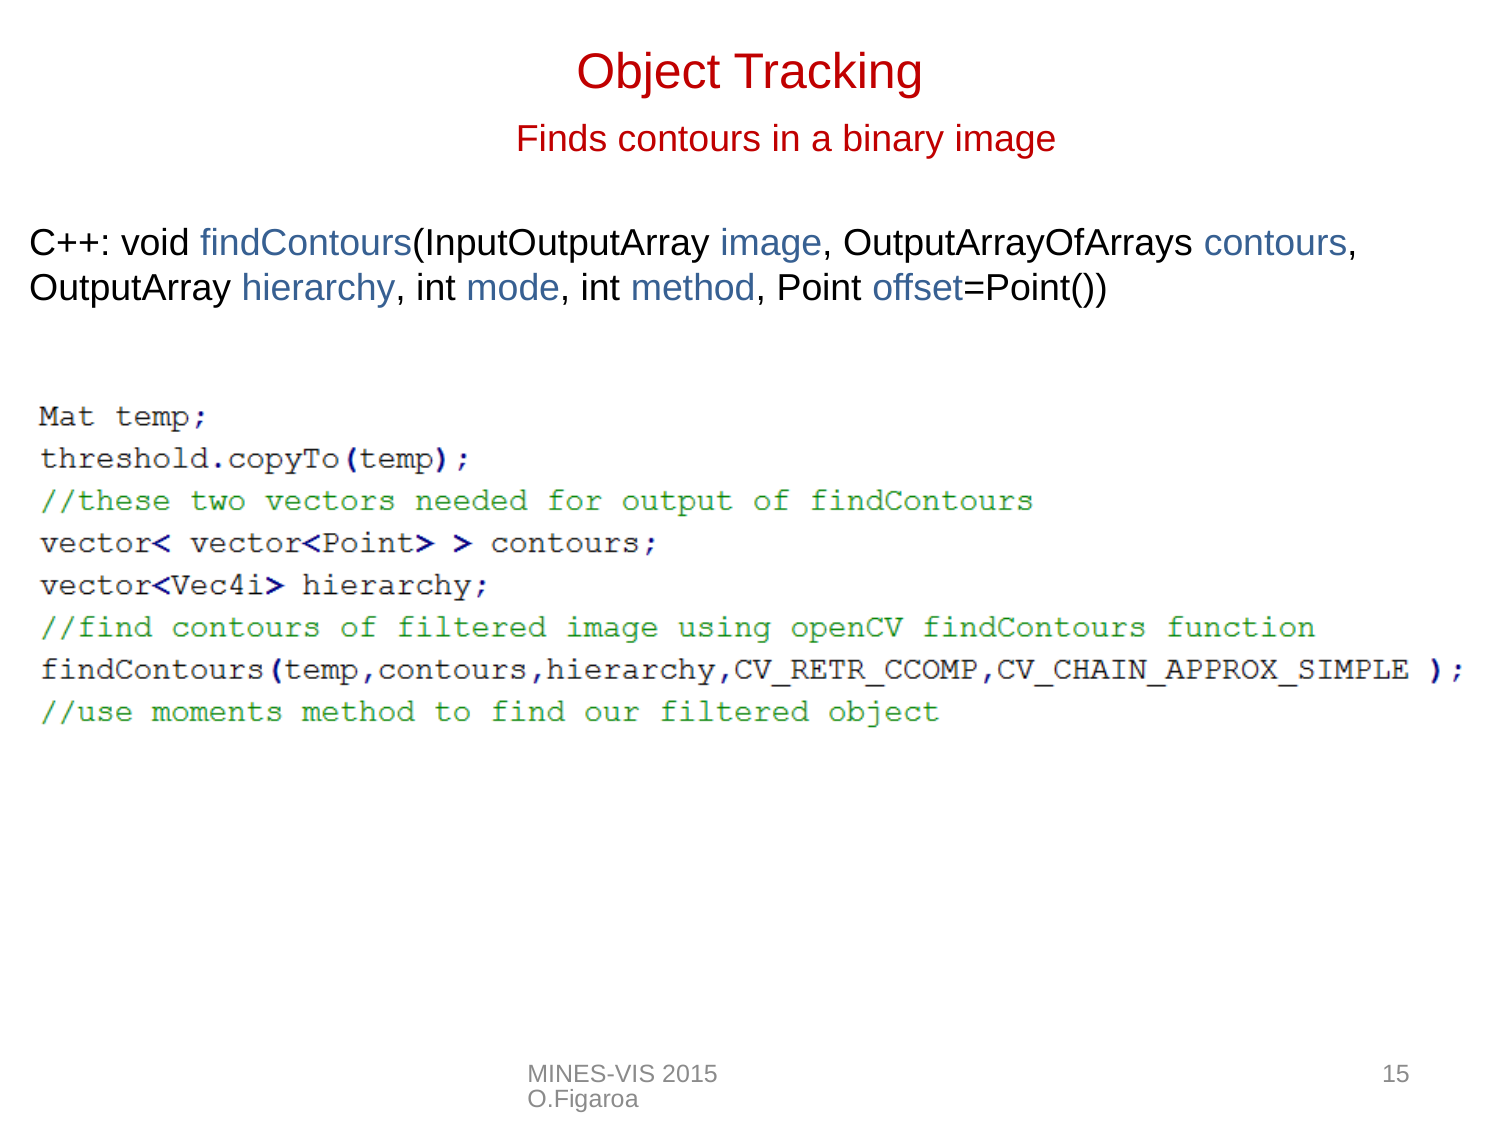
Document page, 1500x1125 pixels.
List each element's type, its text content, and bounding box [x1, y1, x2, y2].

slide_number 15 [1074, 1042, 1425, 1103]
picture [29, 395, 1471, 730]
text_box C++: void findContours(InputOutputArray image, OutputArrayOfArrays contours, OutputArray hierarchy, int mode, int method, Point offset=Point()) [14, 210, 1486, 316]
text_box Finds contours in a binary image [501, 106, 1072, 167]
footer MINES-VIS 2015 O.Figaroa [512, 1042, 988, 1103]
text_box Object Tracking [561, 30, 939, 106]
